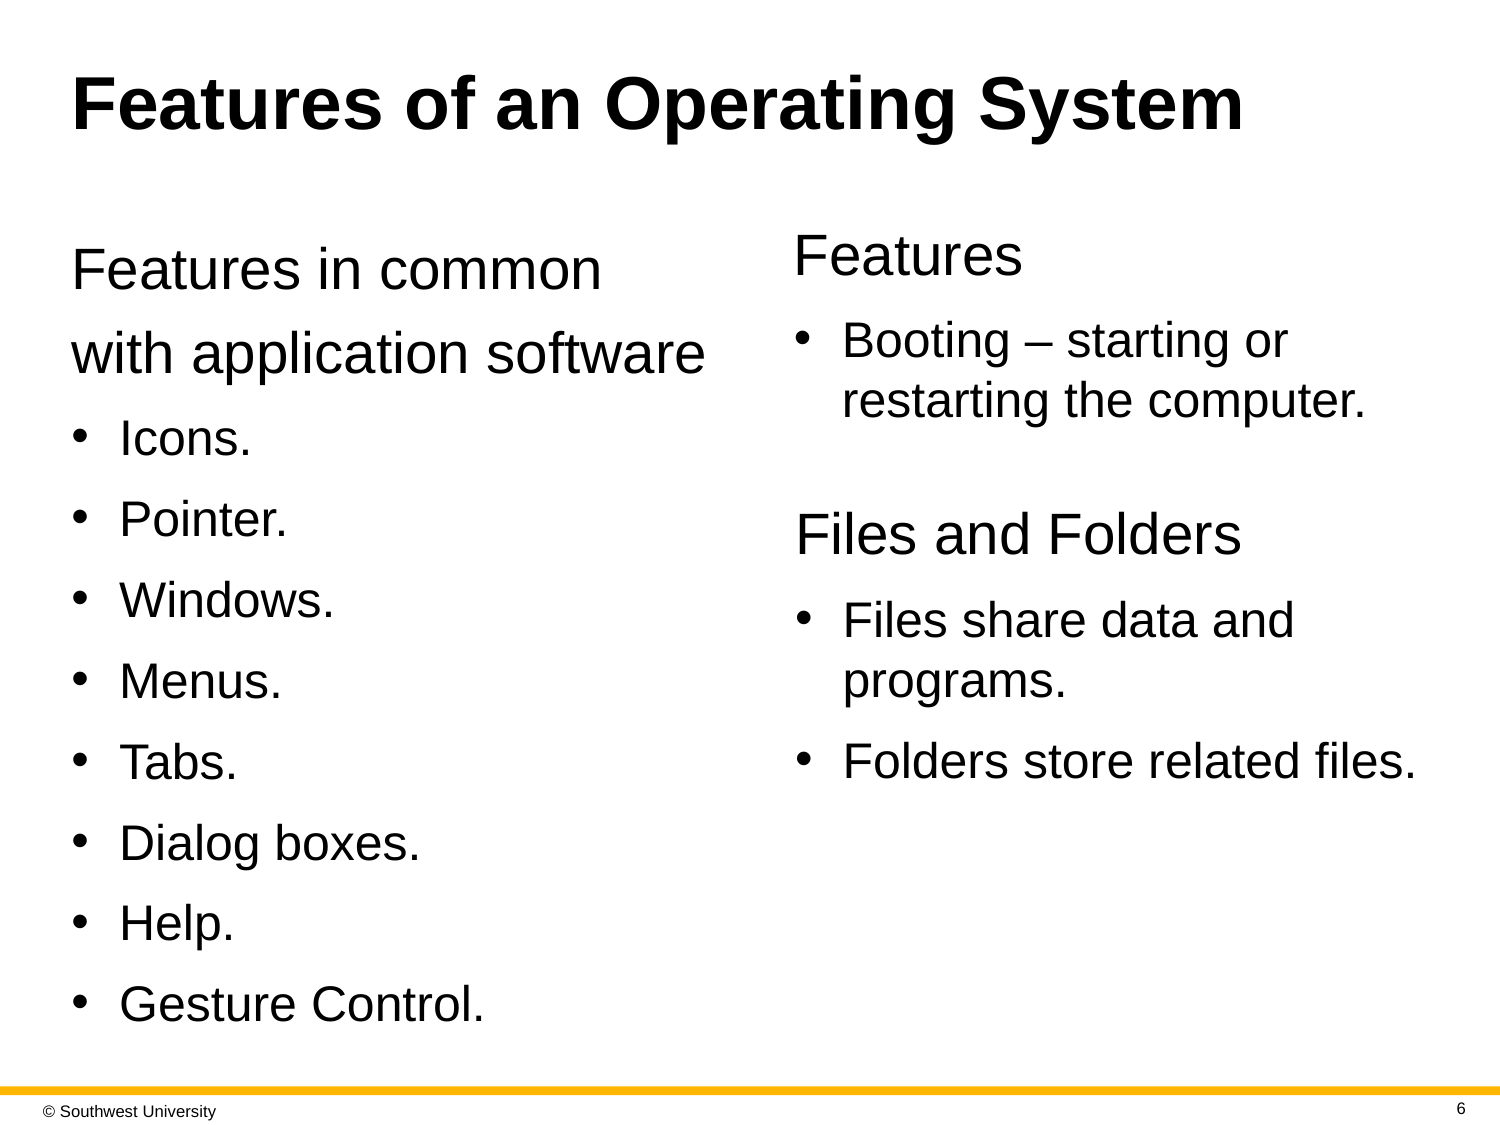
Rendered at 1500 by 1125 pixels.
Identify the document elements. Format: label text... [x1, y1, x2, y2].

slide_number 6 [1415, 1094, 1474, 1122]
list Features in common with application software Icons. Pointer. Windows. Menus. Tabs. Dialog boxes. Help. Gesture Control. [56, 209, 724, 1053]
list Files and Folders Files share data and programs. Folders store related files. [779, 489, 1448, 839]
title Features of an Operating System [56, 38, 1444, 173]
list Features Booting – starting or restarting the computer. [778, 209, 1424, 458]
